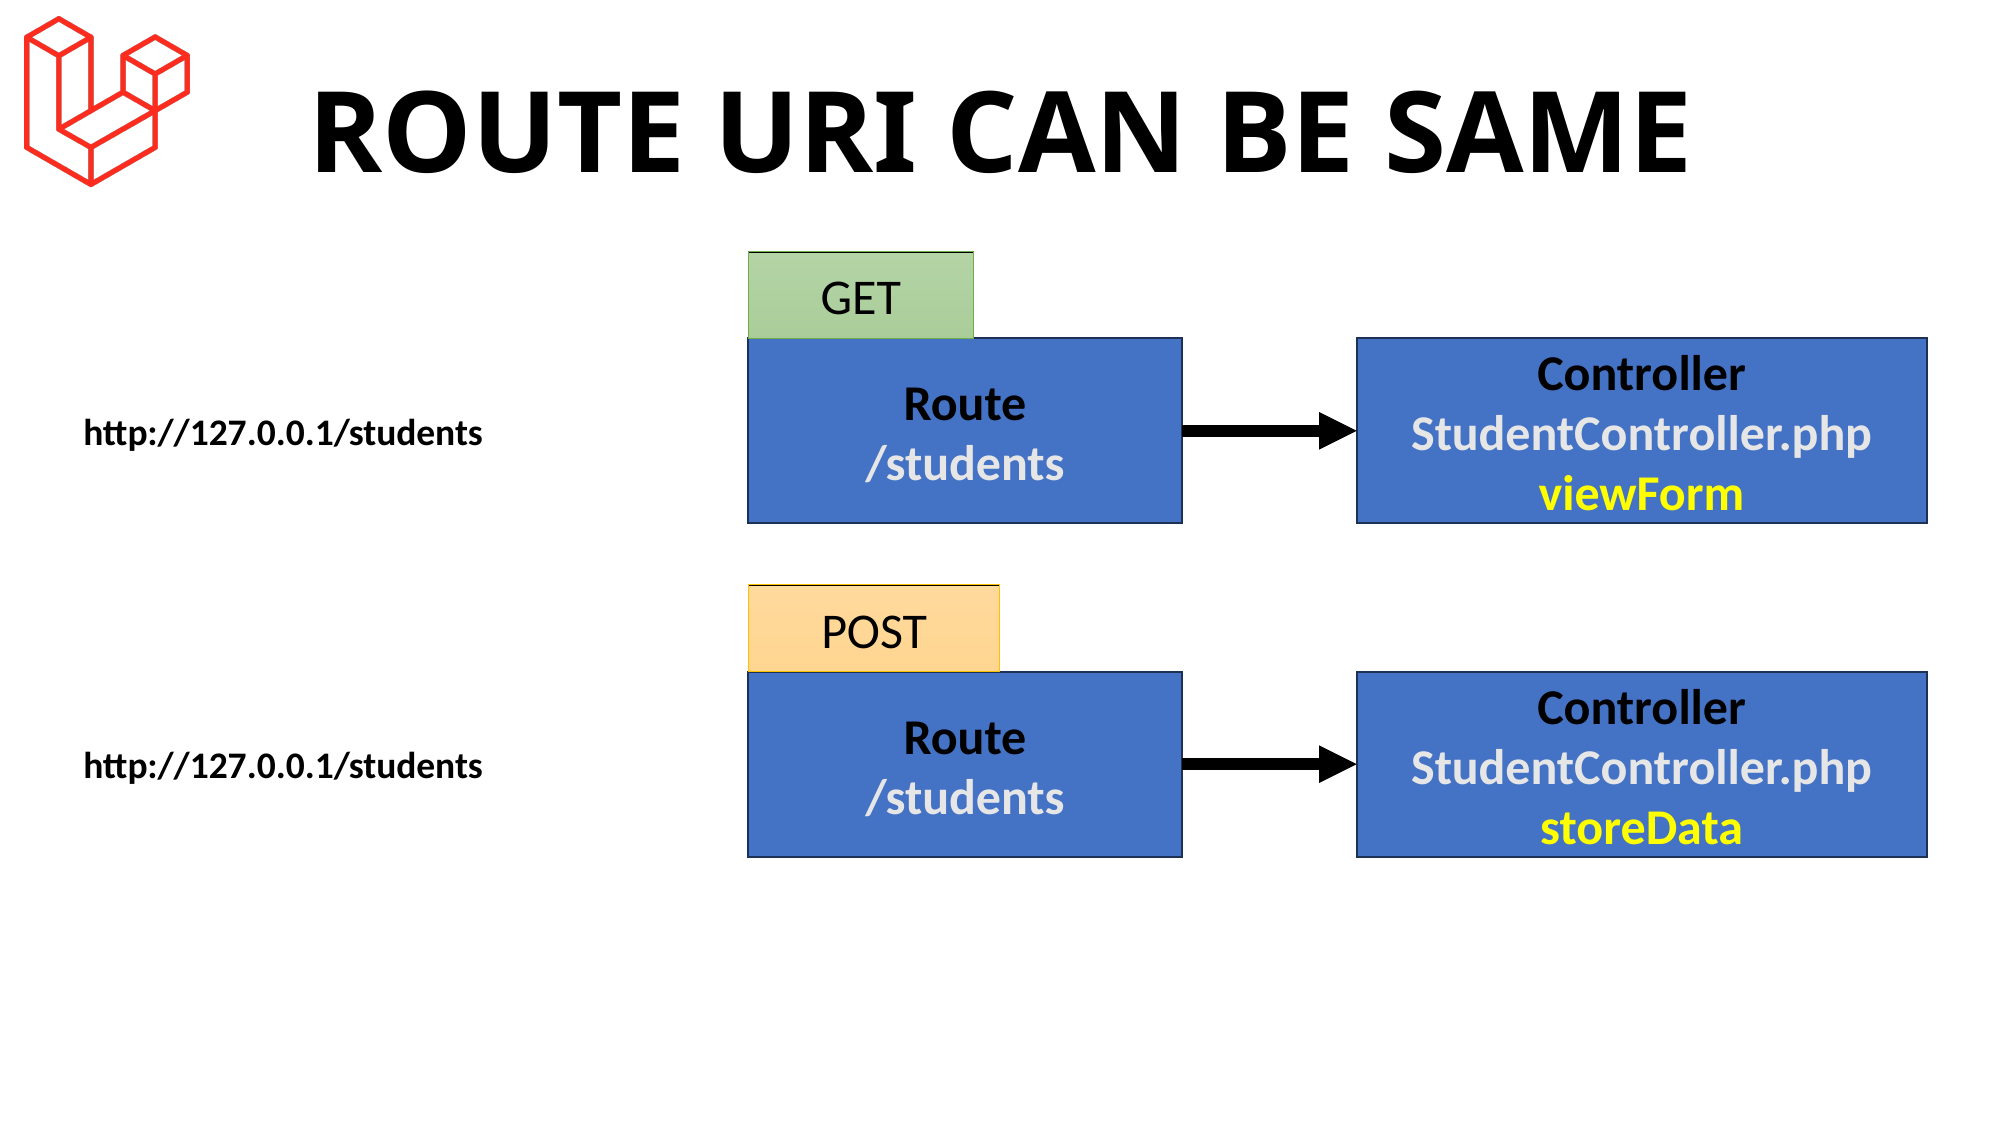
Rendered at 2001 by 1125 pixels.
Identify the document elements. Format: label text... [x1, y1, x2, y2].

text_box POST [748, 584, 1000, 672]
text_box Controller StudentController.php storeData [1356, 671, 1928, 858]
text_box Route /students [747, 671, 1183, 858]
text_box http://127.0.0.1/students [68, 400, 499, 461]
text_box http://127.0.0.1/students [68, 733, 499, 794]
text_box ROUTE URI CAN BE SAME [293, 52, 1738, 202]
text_box Controller StudentController.php viewForm [1356, 337, 1928, 524]
text_box Route /students [747, 337, 1183, 524]
picture [24, 16, 191, 190]
text_box GET [748, 251, 974, 339]
